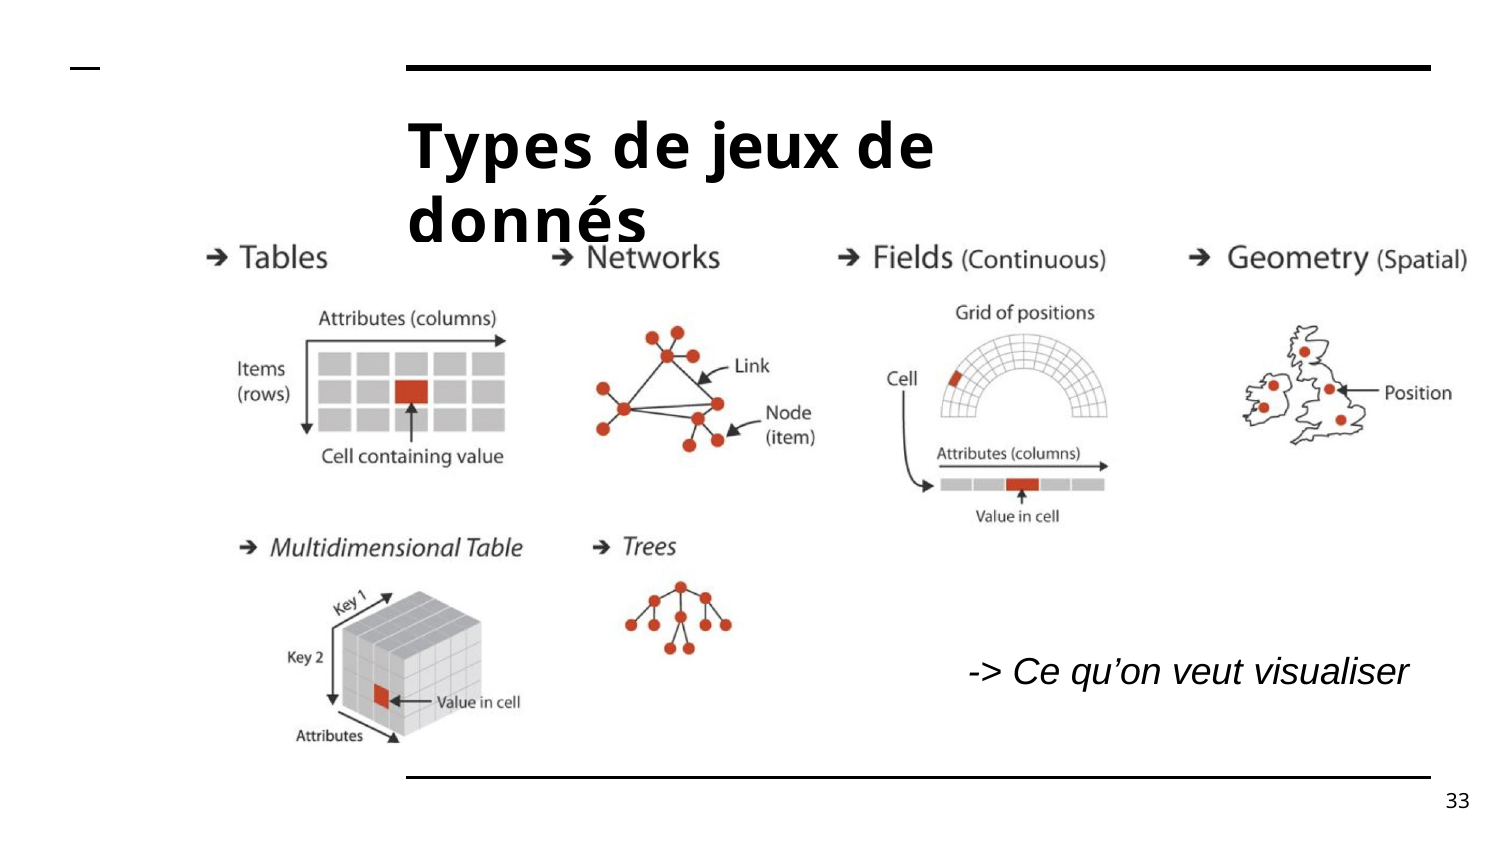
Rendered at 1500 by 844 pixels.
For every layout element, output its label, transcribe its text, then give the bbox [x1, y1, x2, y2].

picture [205, 241, 1468, 747]
slide_number 33 [1439, 786, 1479, 844]
title Types de jeux de donnés [405, 103, 1155, 240]
